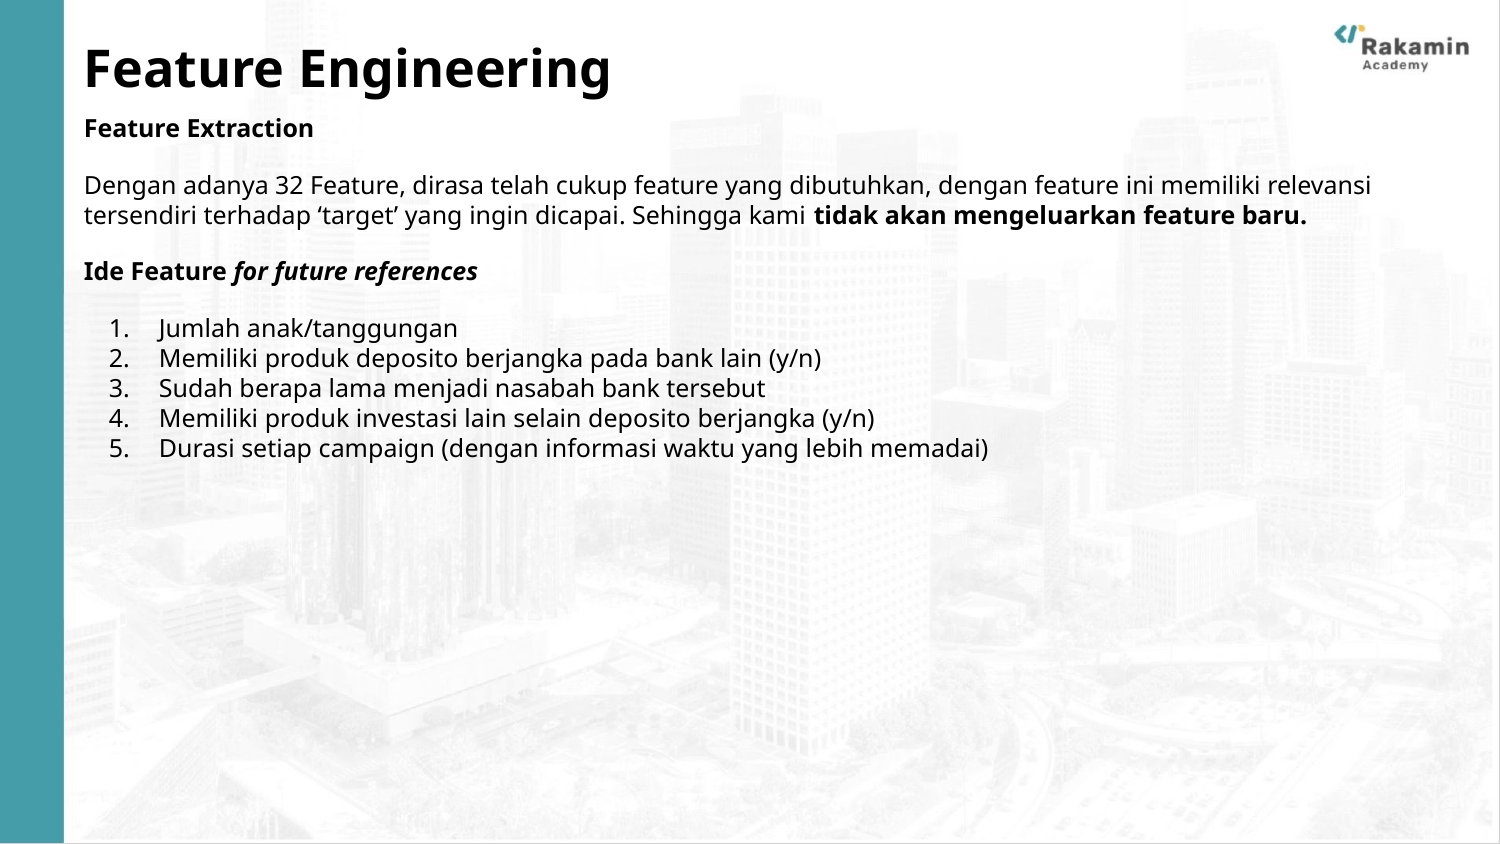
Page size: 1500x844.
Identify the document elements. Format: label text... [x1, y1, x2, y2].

text_box Feature Extraction Dengan adanya 32 Feature, dirasa telah cukup feature yang dibutuhkan, dengan feature ini memiliki relevansi tersendiri terhadap ‘target’ yang ingin dicapai. Sehingga kami tidak akan mengeluarkan feature baru. Ide Feature for future references Jumlah anak/tanggungan Memiliki produk deposito berjangka pada bank lain (y/n) Sudah berapa lama menjadi nasabah bank tersebut Memiliki produk investasi lain selain deposito berjangka (y/n) Durasi setiap campaign (dengan informasi waktu yang lebih memadai) [83, 110, 1379, 463]
title Feature Engineering [84, 32, 880, 110]
picture [0, 0, 1500, 844]
